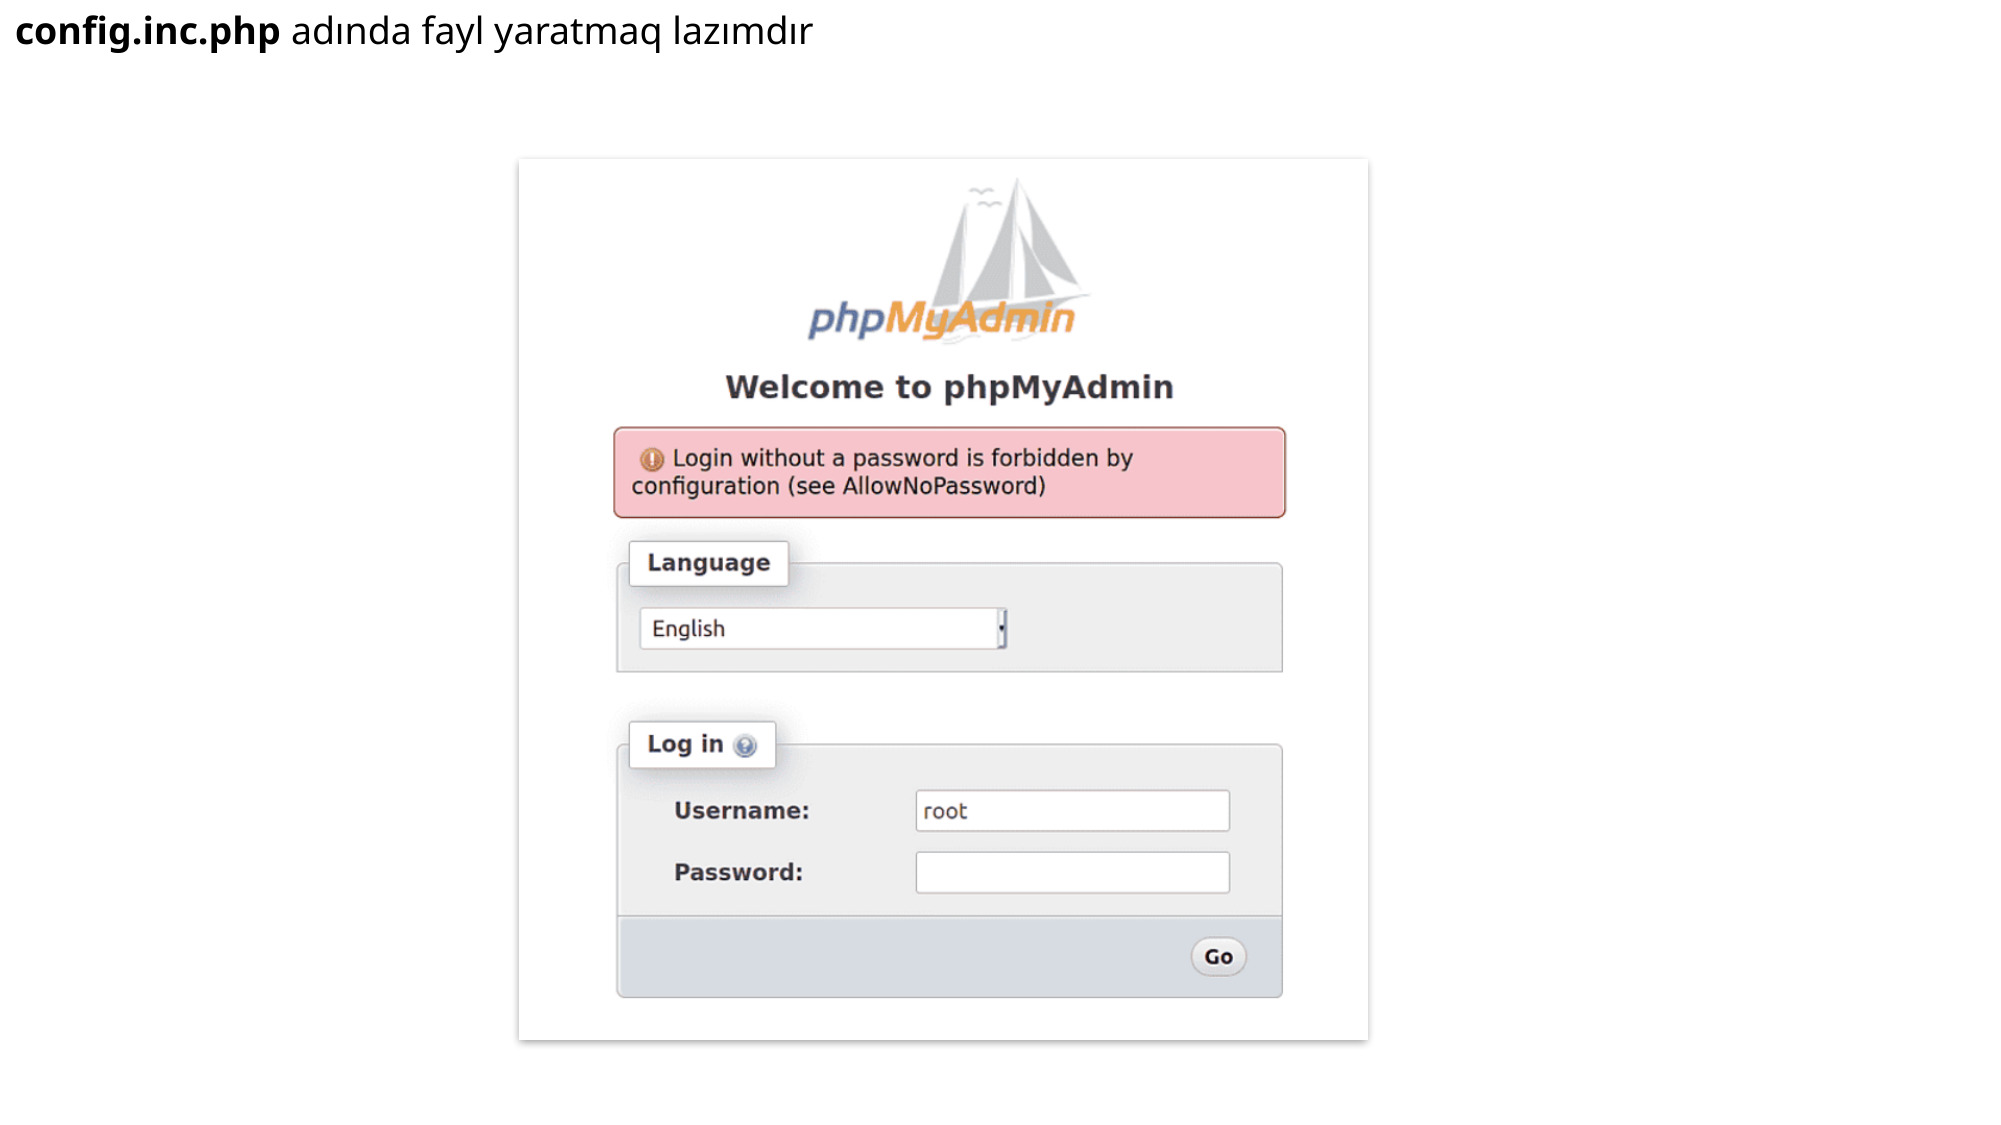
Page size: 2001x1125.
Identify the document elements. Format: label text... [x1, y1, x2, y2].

text_box config.inc.php adında fayl yaratmaq lazımdır [0, 0, 2000, 105]
picture [533, 173, 1354, 1027]
